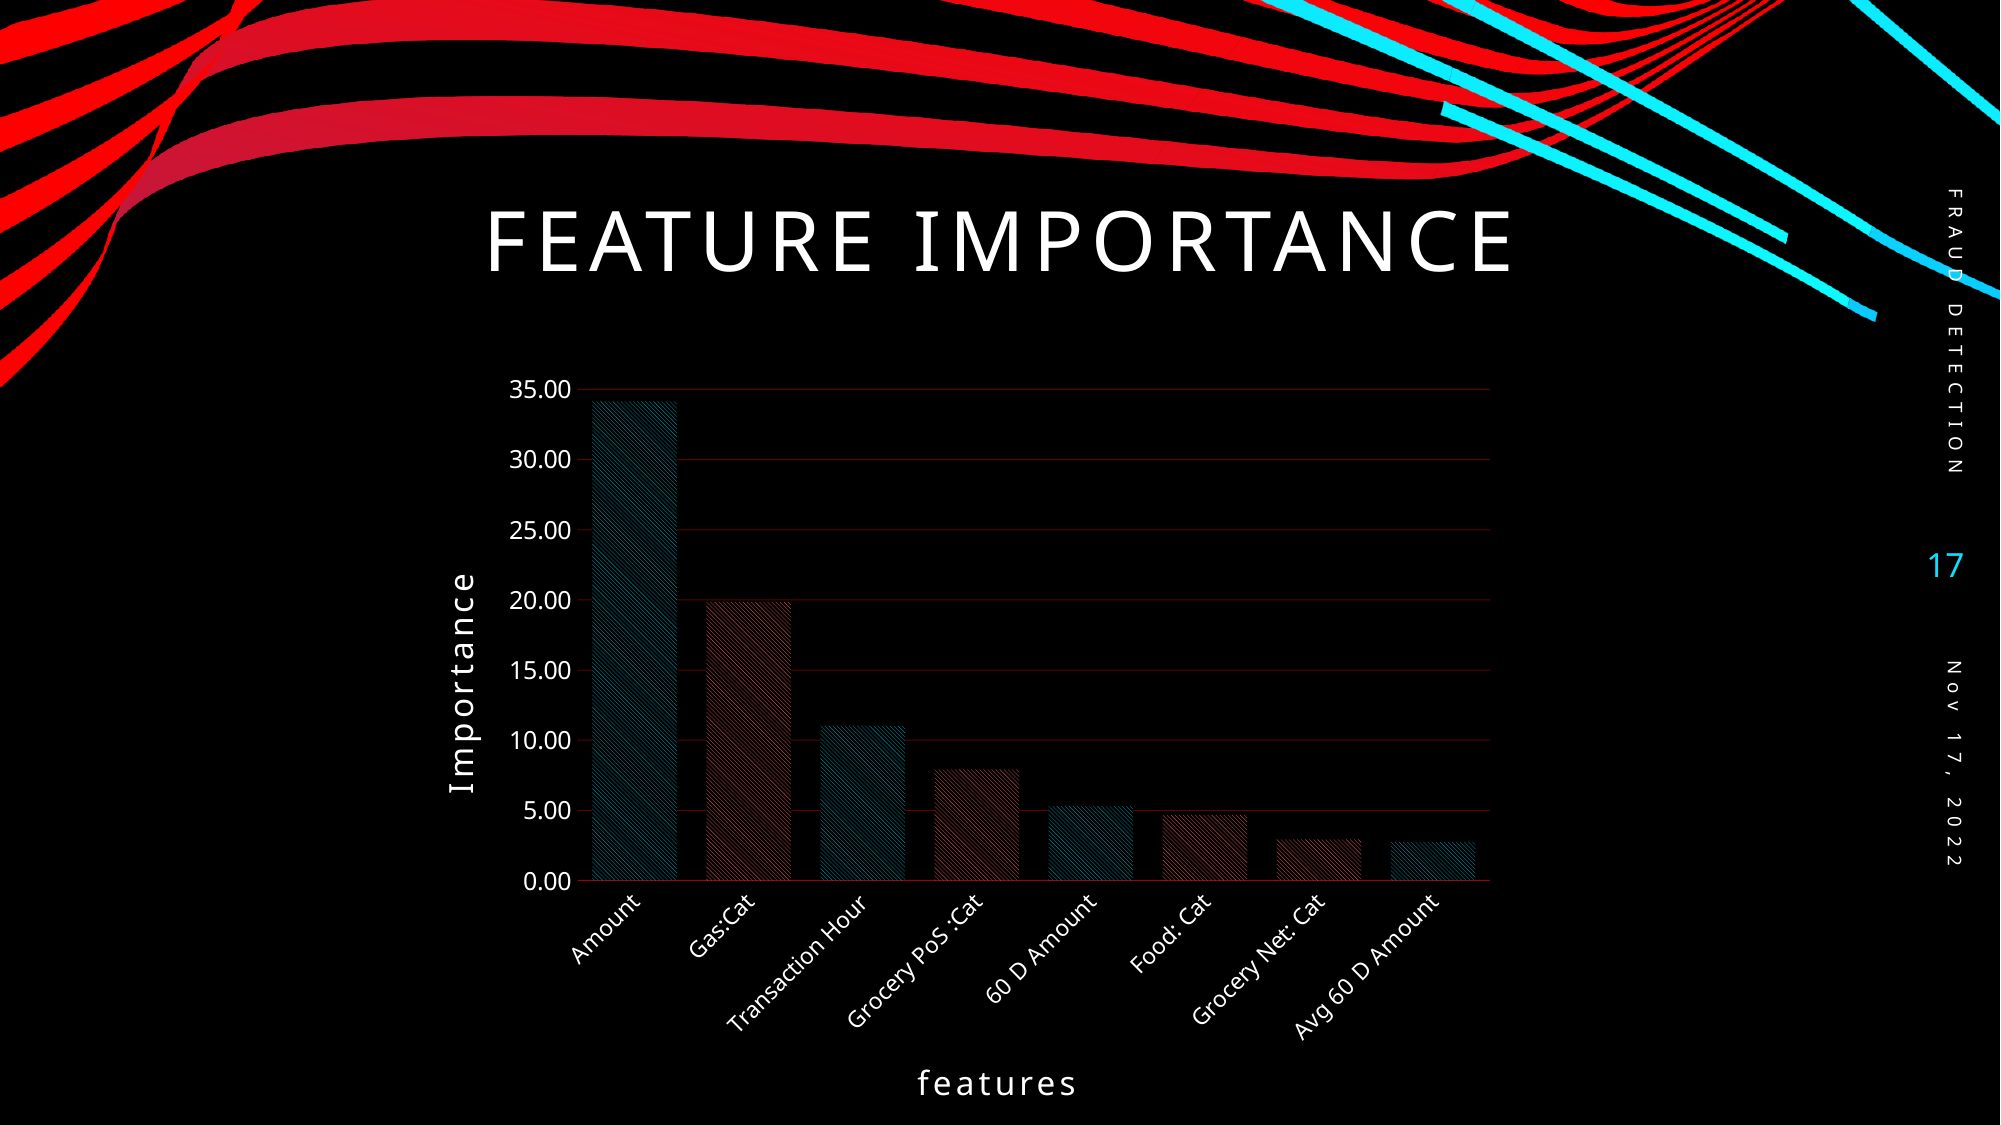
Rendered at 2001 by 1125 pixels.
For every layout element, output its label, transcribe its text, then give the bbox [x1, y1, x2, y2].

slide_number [1925, 645, 1986, 1080]
footer Fraud detection [1926, 33, 1987, 489]
text_box Importance [436, 552, 488, 816]
slide_number 17 [1889, 519, 1980, 615]
title Feature importance [445, 184, 1555, 298]
chart [488, 358, 1511, 1060]
list features [902, 1060, 1097, 1125]
picture [0, 0, 2000, 1125]
